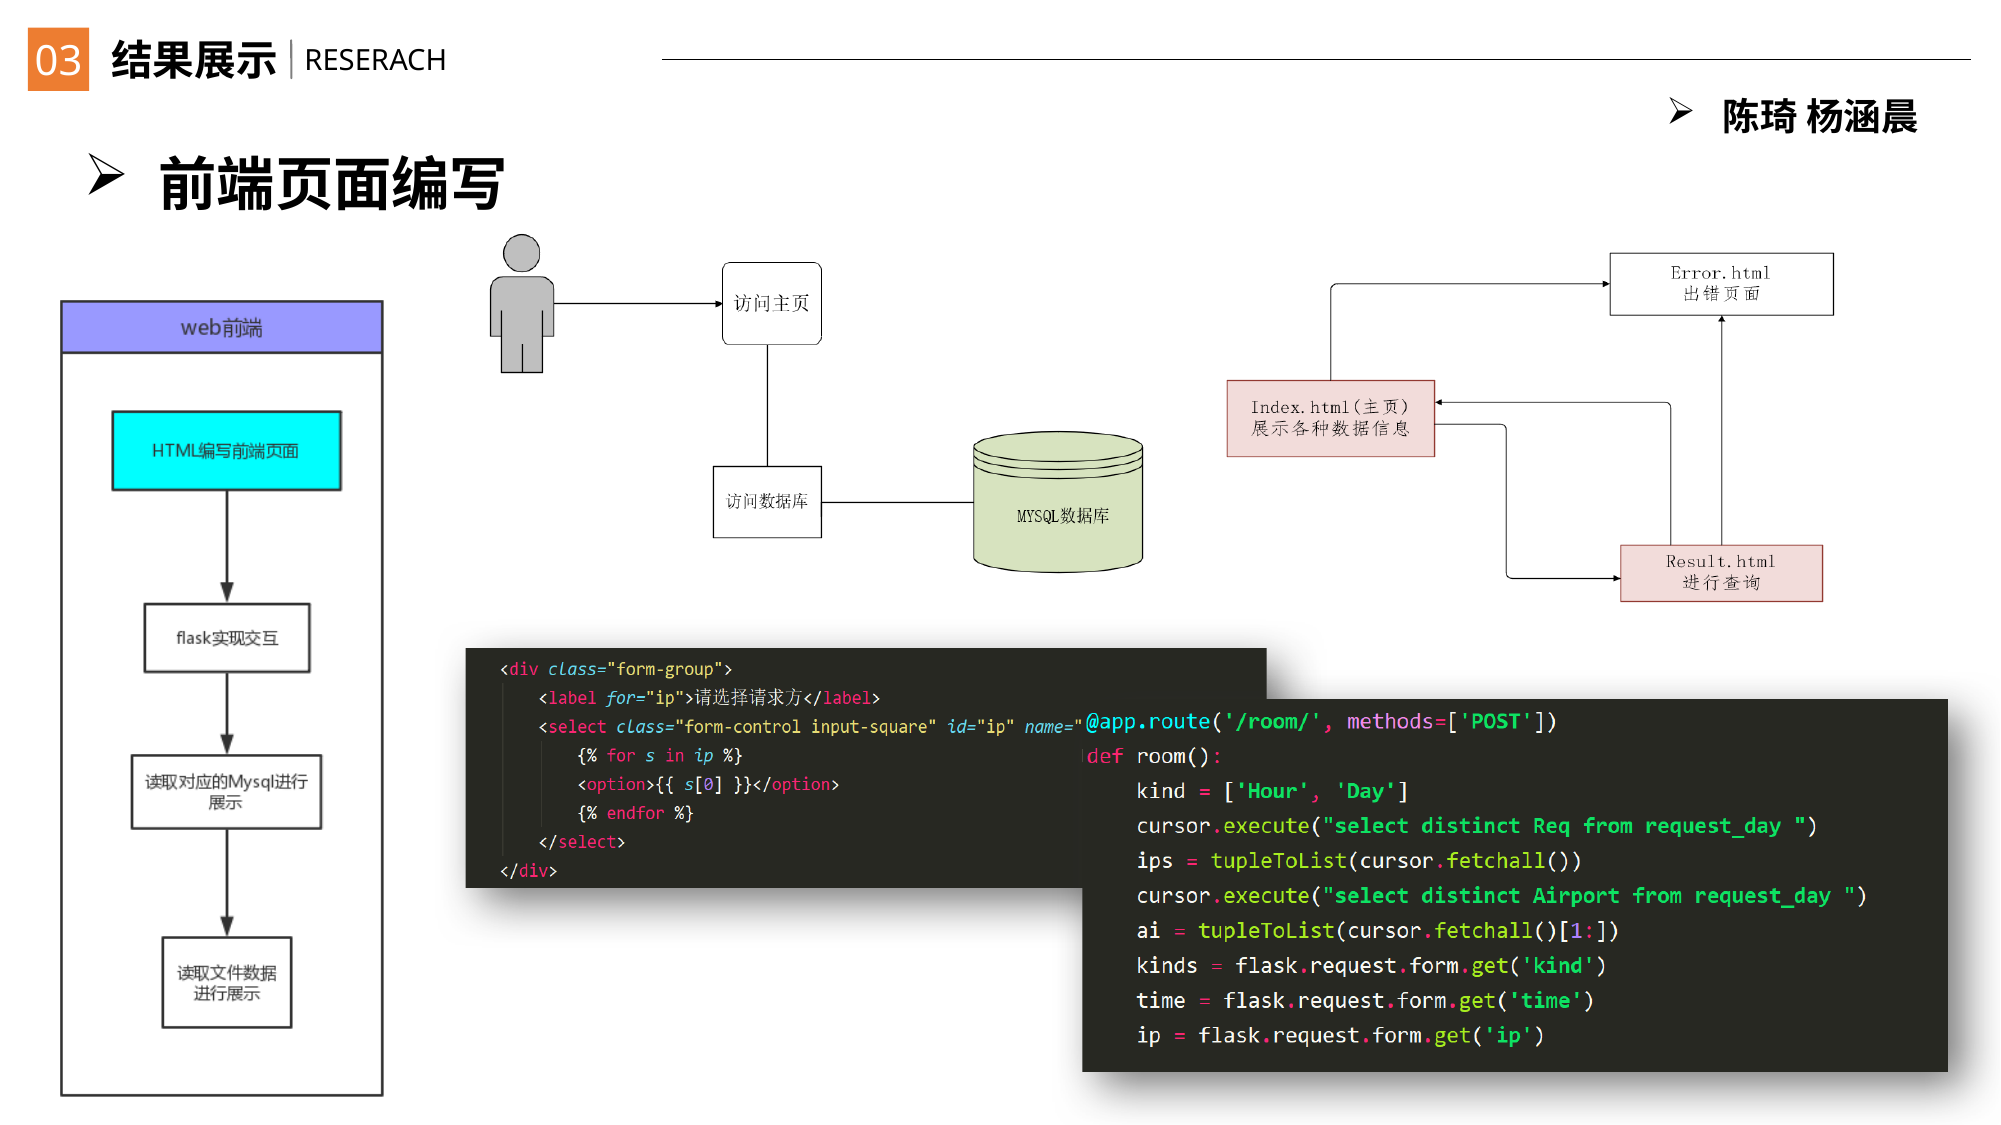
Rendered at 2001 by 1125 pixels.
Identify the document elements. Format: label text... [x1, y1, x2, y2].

text_box RESERACH [304, 33, 471, 84]
picture [0, 240, 462, 1125]
text_box 陈琦 杨涵晨 [1651, 85, 1978, 146]
text_box 03 [0, 26, 130, 92]
picture [465, 648, 1948, 1072]
text_box 结果展示 [130, 26, 304, 92]
text_box 前端页面编写 [68, 139, 959, 225]
picture [1192, 191, 1885, 636]
picture [475, 212, 1162, 606]
